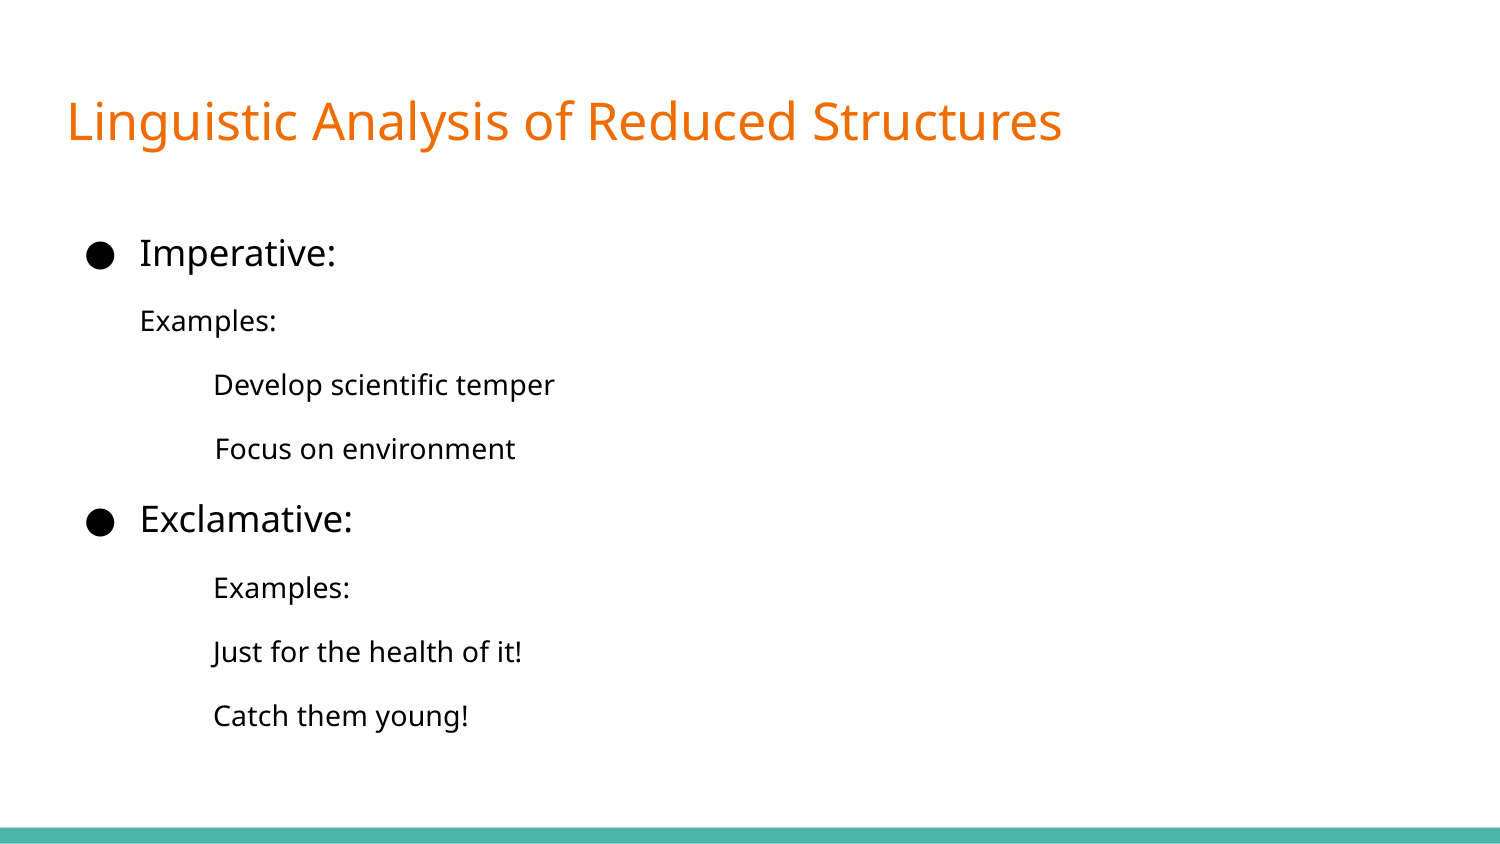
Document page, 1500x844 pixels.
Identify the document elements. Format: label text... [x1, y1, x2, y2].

list Imperative: Examples: Develop scientific temper Focus on environment Exclamative: Examples: Just for the health of it! Catch them young! [51, 207, 1449, 750]
title Linguistic Analysis of Reduced Structures [51, 72, 1449, 189]
